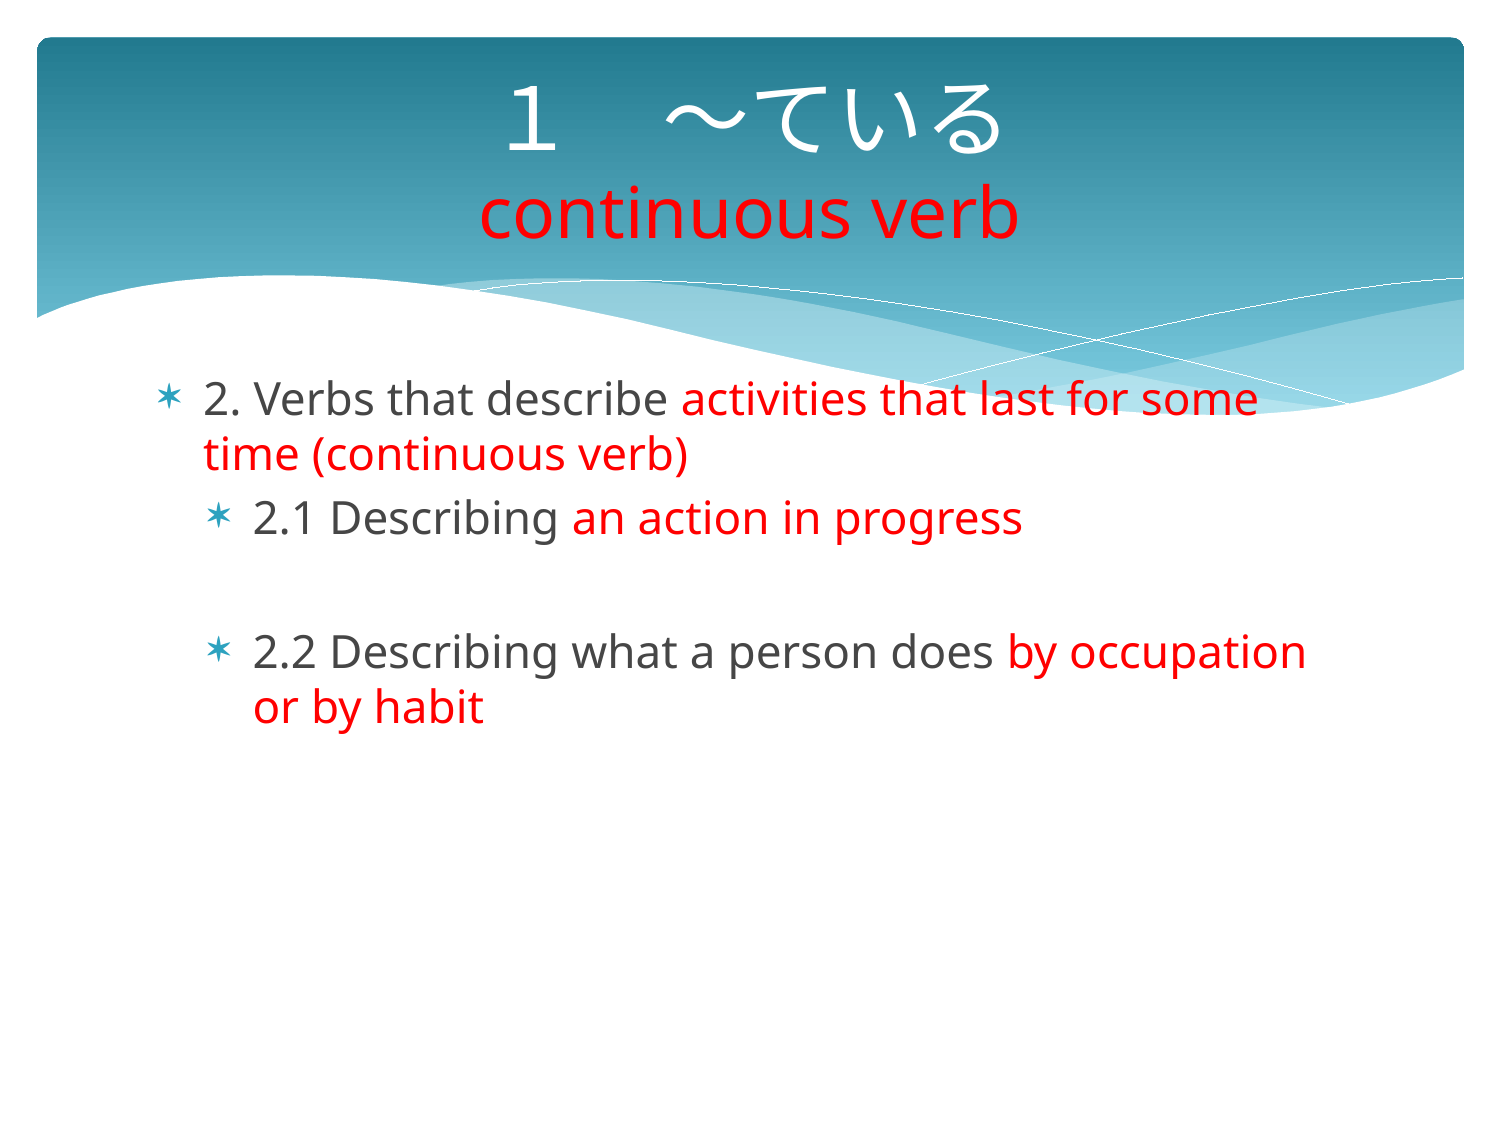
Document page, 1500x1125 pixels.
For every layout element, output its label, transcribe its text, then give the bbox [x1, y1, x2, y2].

list 2. Verbs that describe activities that last for some time (continuous verb) 2.1 Describing an action in progress 2.2 Describing what a person does by occupation or by habit [143, 362, 1359, 1005]
title １ ～ている continuous verb [75, 55, 1425, 261]
